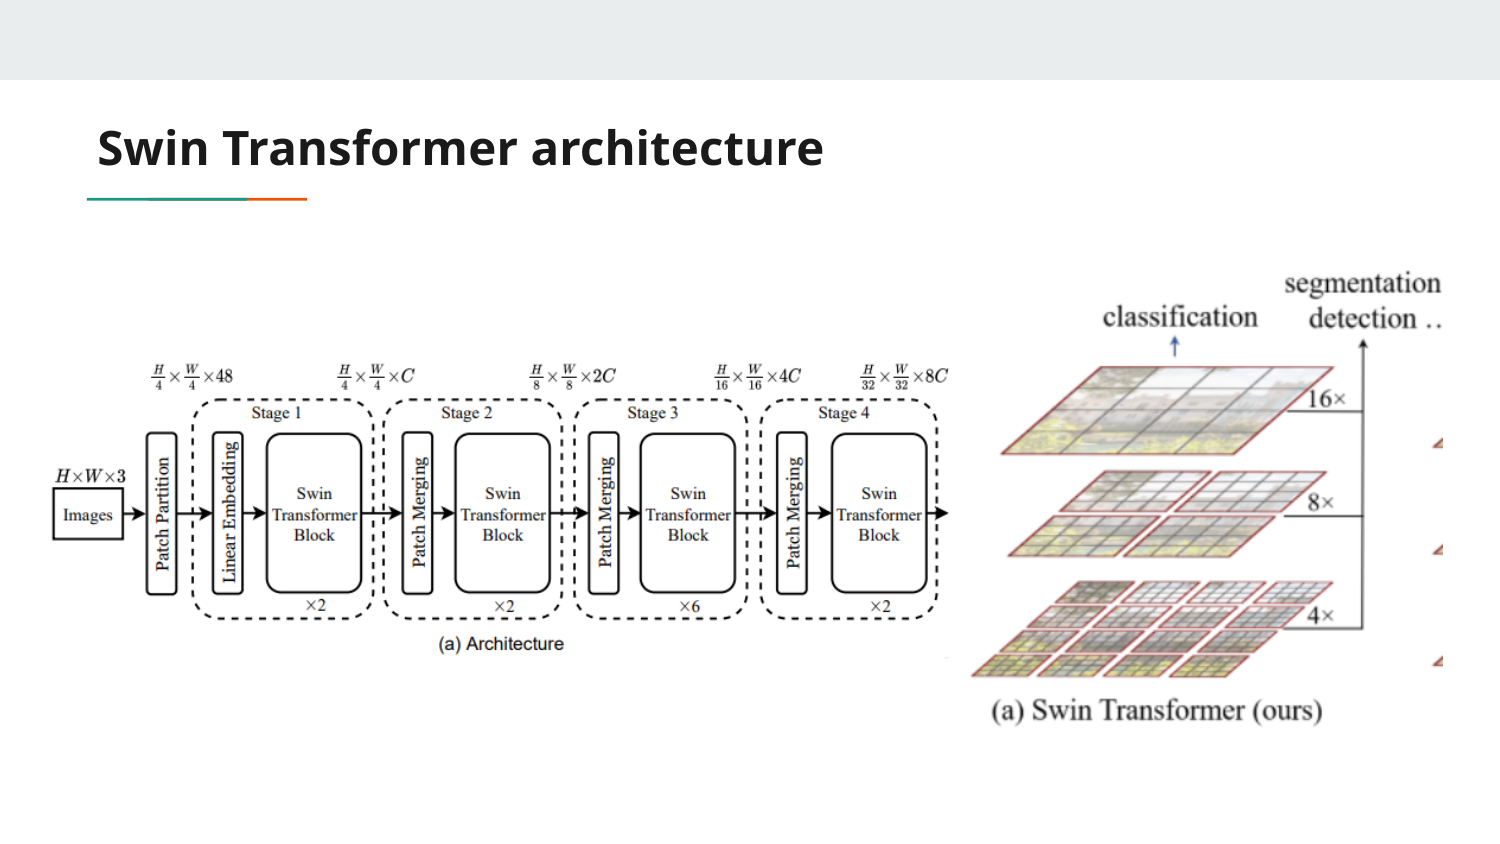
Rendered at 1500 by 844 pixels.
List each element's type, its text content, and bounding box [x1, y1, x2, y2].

picture [35, 334, 954, 662]
title Swin Transformer architecture [82, 103, 1344, 191]
picture [964, 248, 1444, 748]
